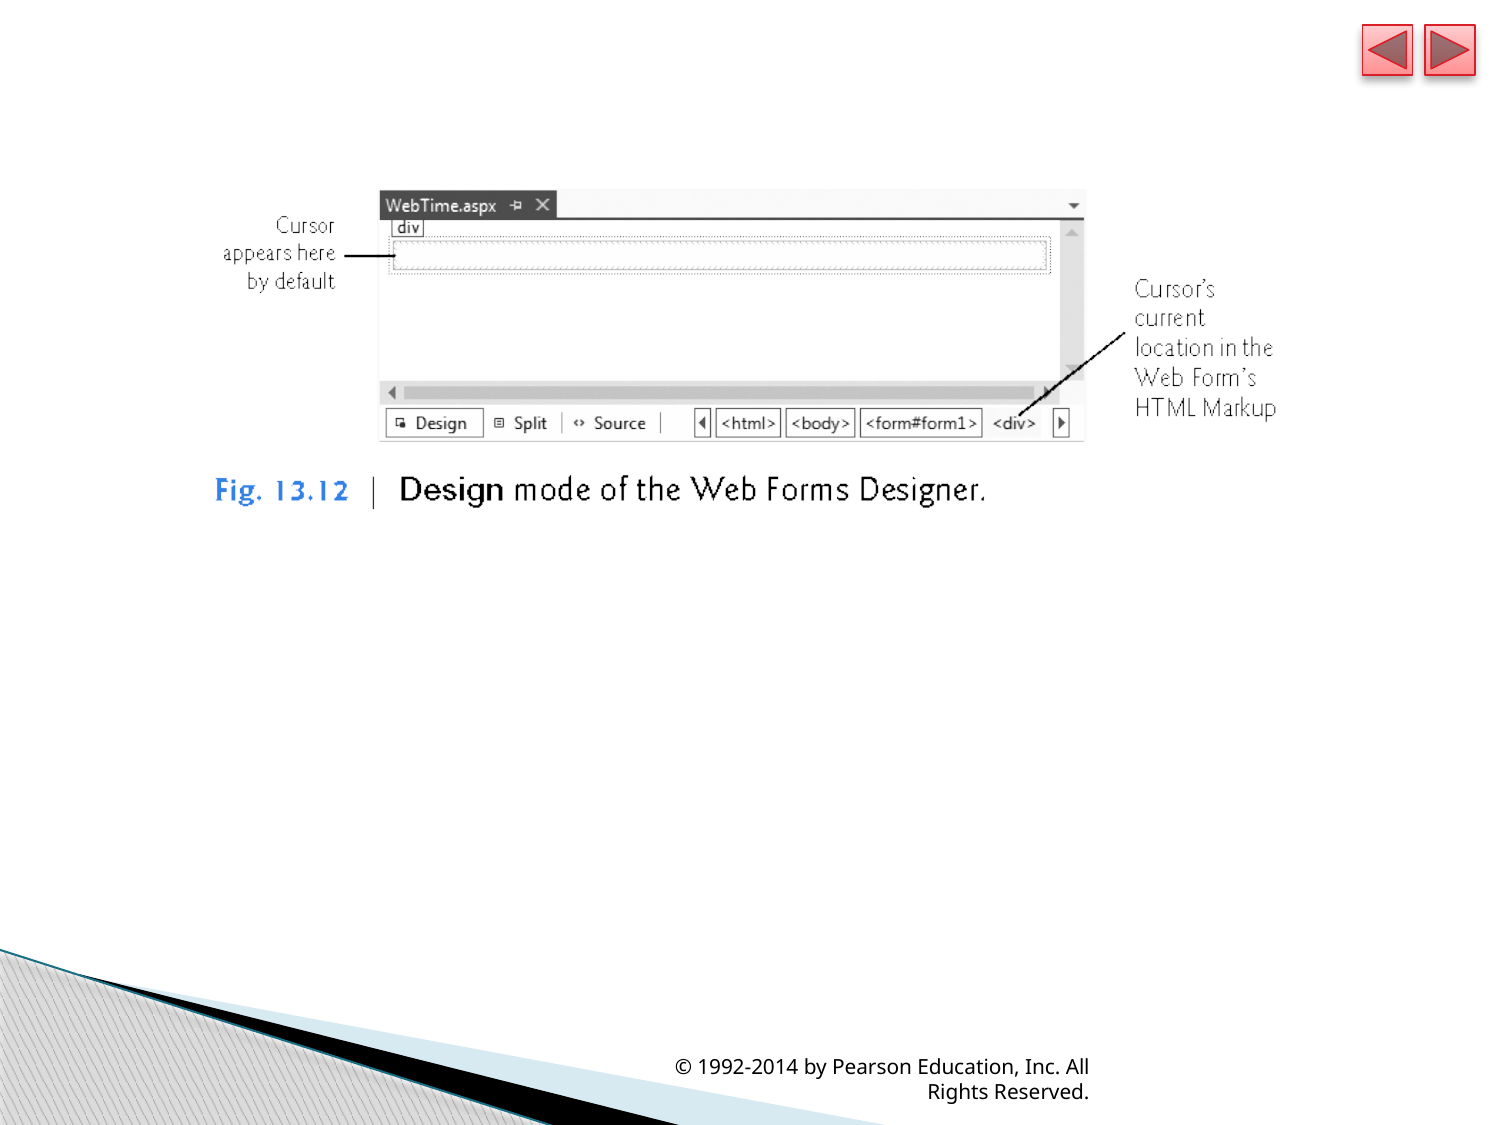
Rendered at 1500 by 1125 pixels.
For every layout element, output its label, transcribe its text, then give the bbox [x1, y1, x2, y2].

picture [0, 106, 1500, 1019]
footer © 1992-2014 by Pearson Education, Inc. All Rights Reserved. [650, 1051, 1105, 1112]
